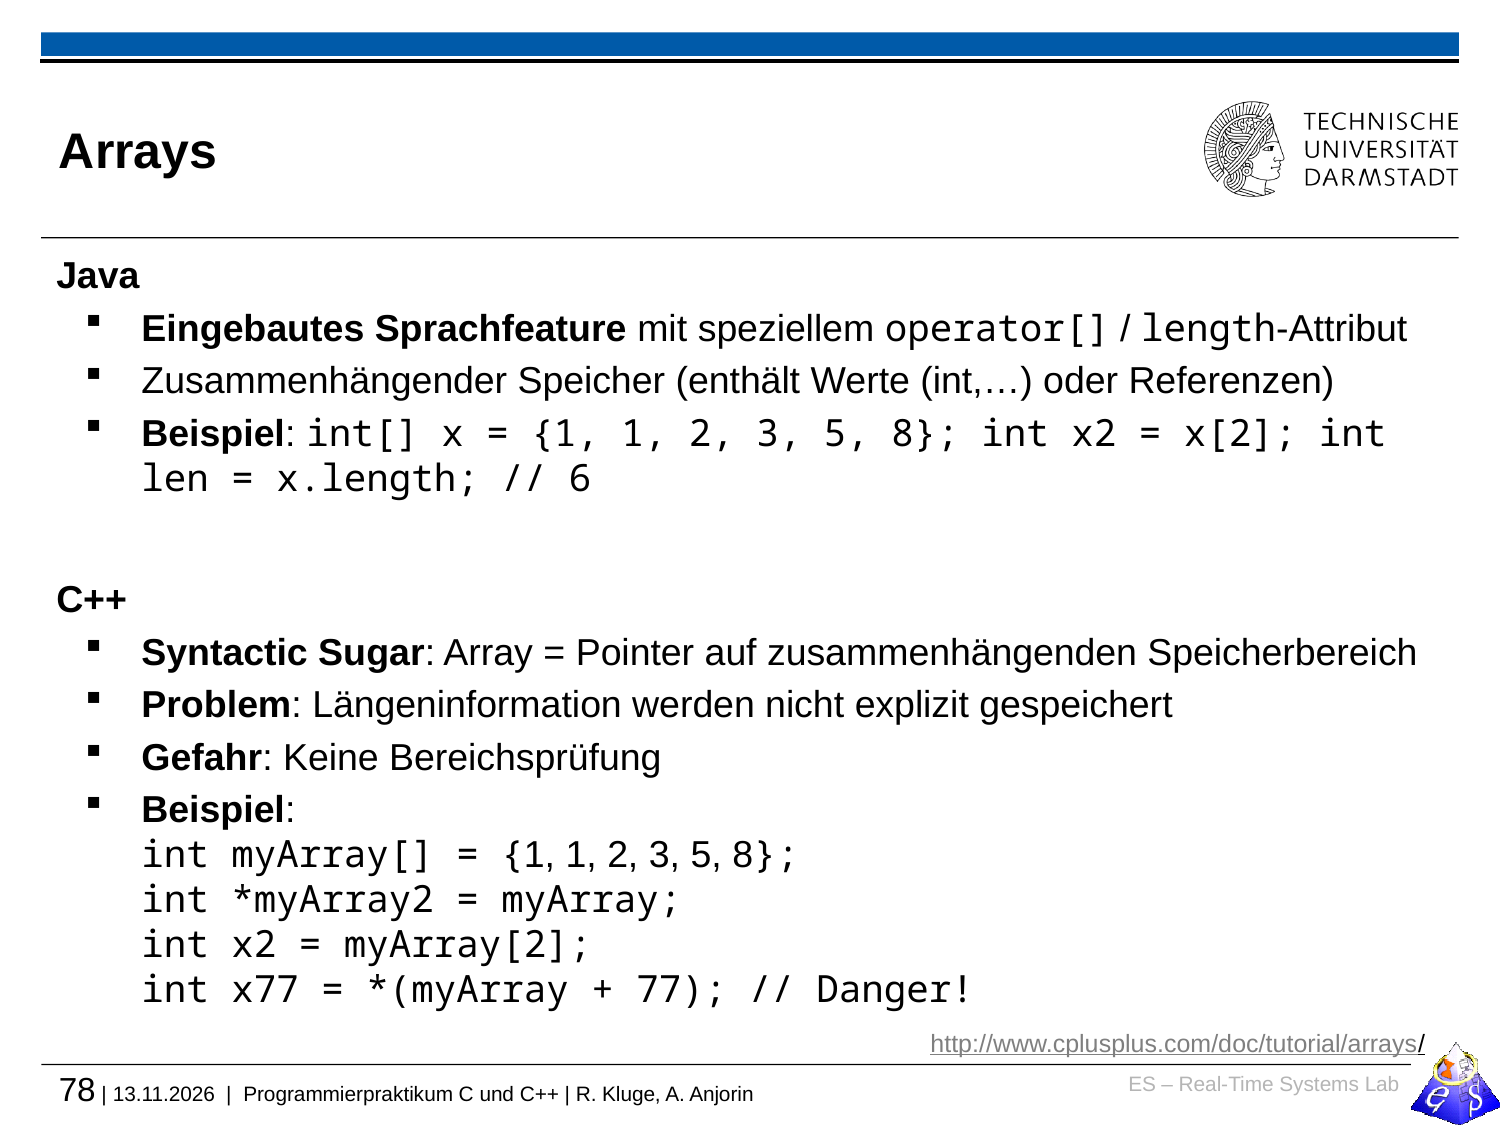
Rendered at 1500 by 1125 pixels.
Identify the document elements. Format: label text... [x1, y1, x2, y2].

text_box http://www.cplusplus.com/doc/tutorial/arrays/ [667, 1023, 1447, 1066]
picture [1187, 84, 1483, 214]
list Java Eingebautes Sprachfeature mit speziellem operator[] / length-Attribut Zusammenhängender Speicher (enthält Werte (int,…) oder Referenzen) Beispiel: int[] x = {1, 1, 2, 3, 5, 8}; int x2 = x[2]; int len = x.length; // 6 C++ Syntactic Sugar: Array = Pointer auf zusammenhängenden Speicherbereich Problem: Längeninformation werden nicht explizit gespeichert Gefahr: Keine Bereichsprüfung Beispiel: int myArray[] = {1, 1, 2, 3, 5, 8}; int *myArray2 = myArray; int x2 = myArray[2]; int x77 = *(myArray + 77); // Danger! [41, 243, 1459, 976]
picture [1411, 1041, 1500, 1125]
title Arrays [58, 80, 1187, 218]
